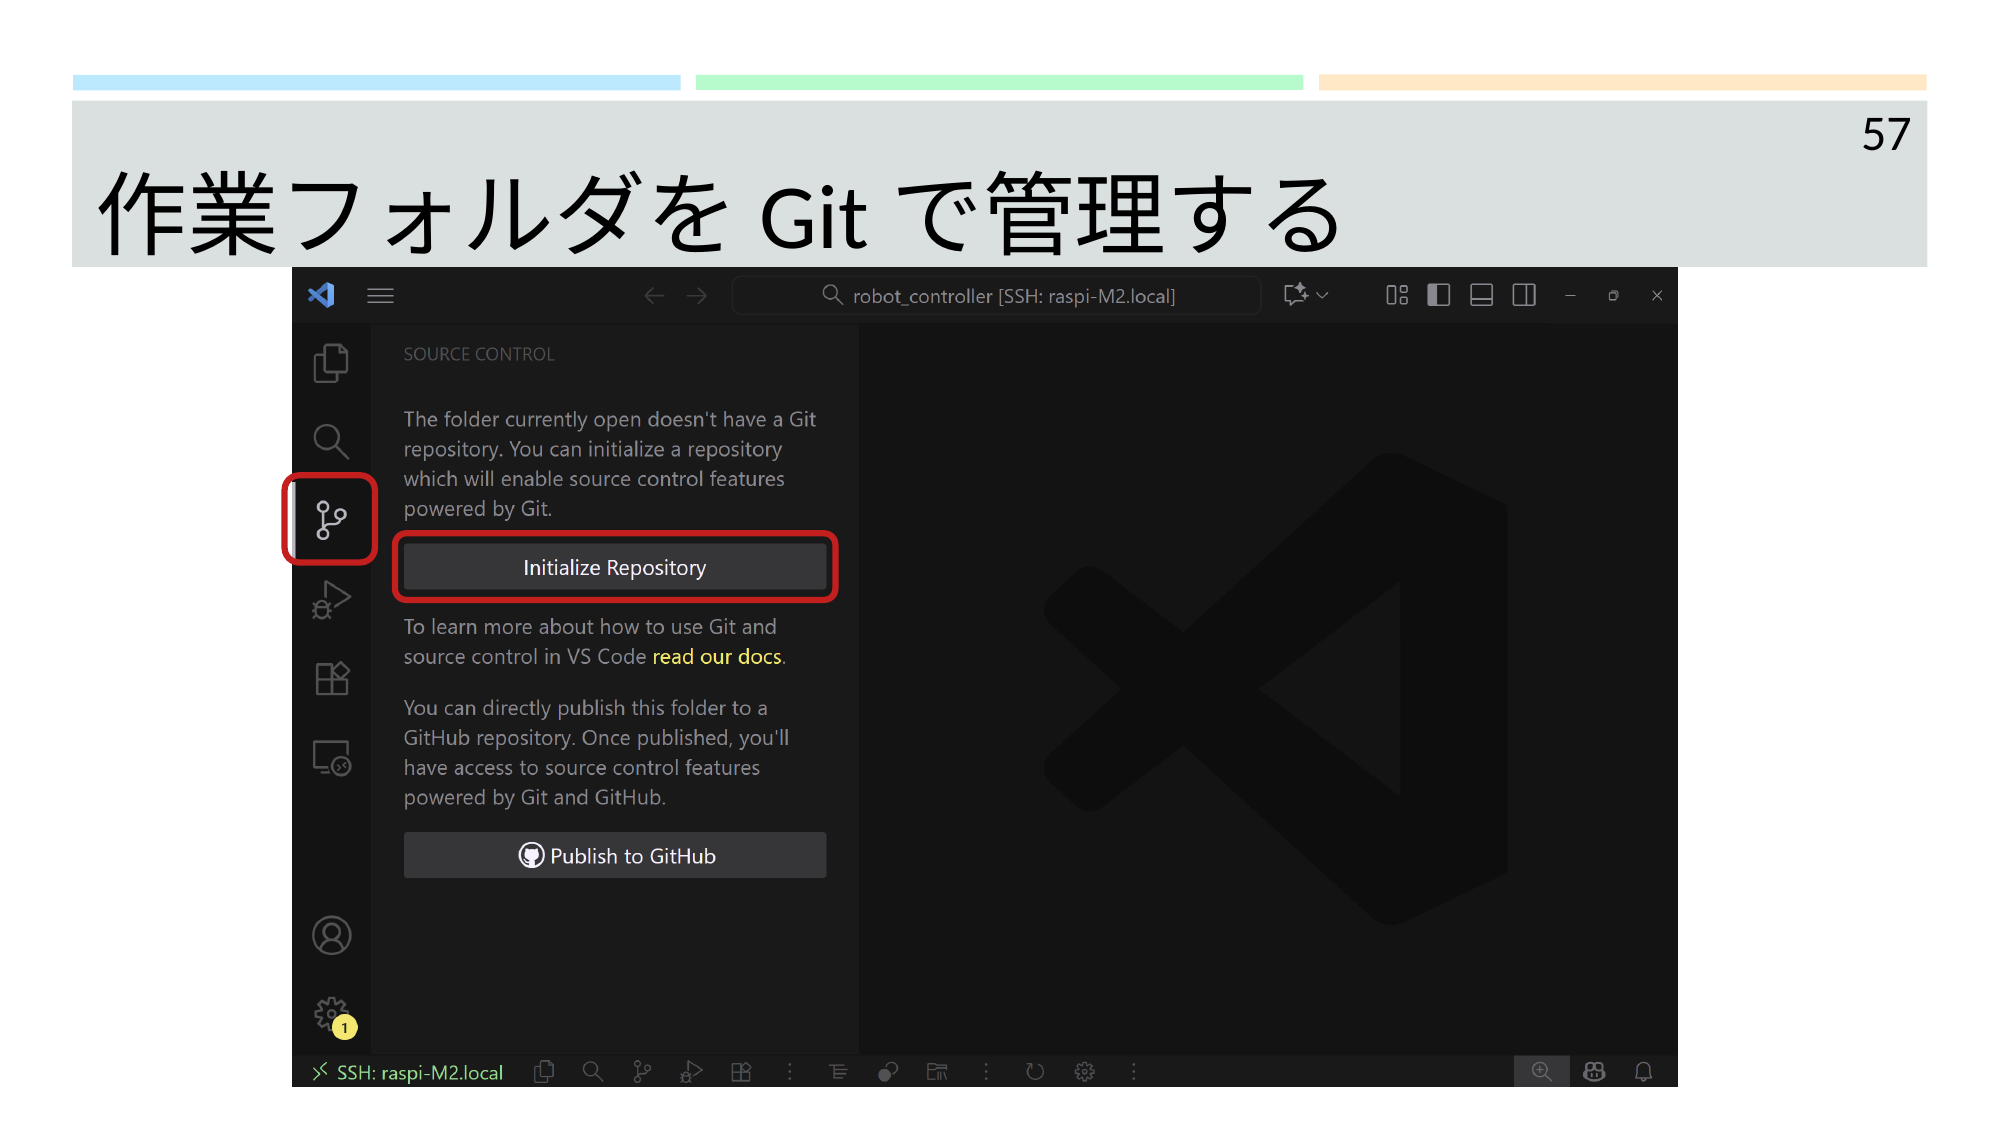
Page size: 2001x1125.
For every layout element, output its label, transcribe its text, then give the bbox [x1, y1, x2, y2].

text_box [283, 476, 292, 562]
picture [292, 266, 1678, 1087]
title 作業フォルダをGitで管理する [72, 115, 1905, 267]
slide_number 57 [1754, 100, 1927, 161]
